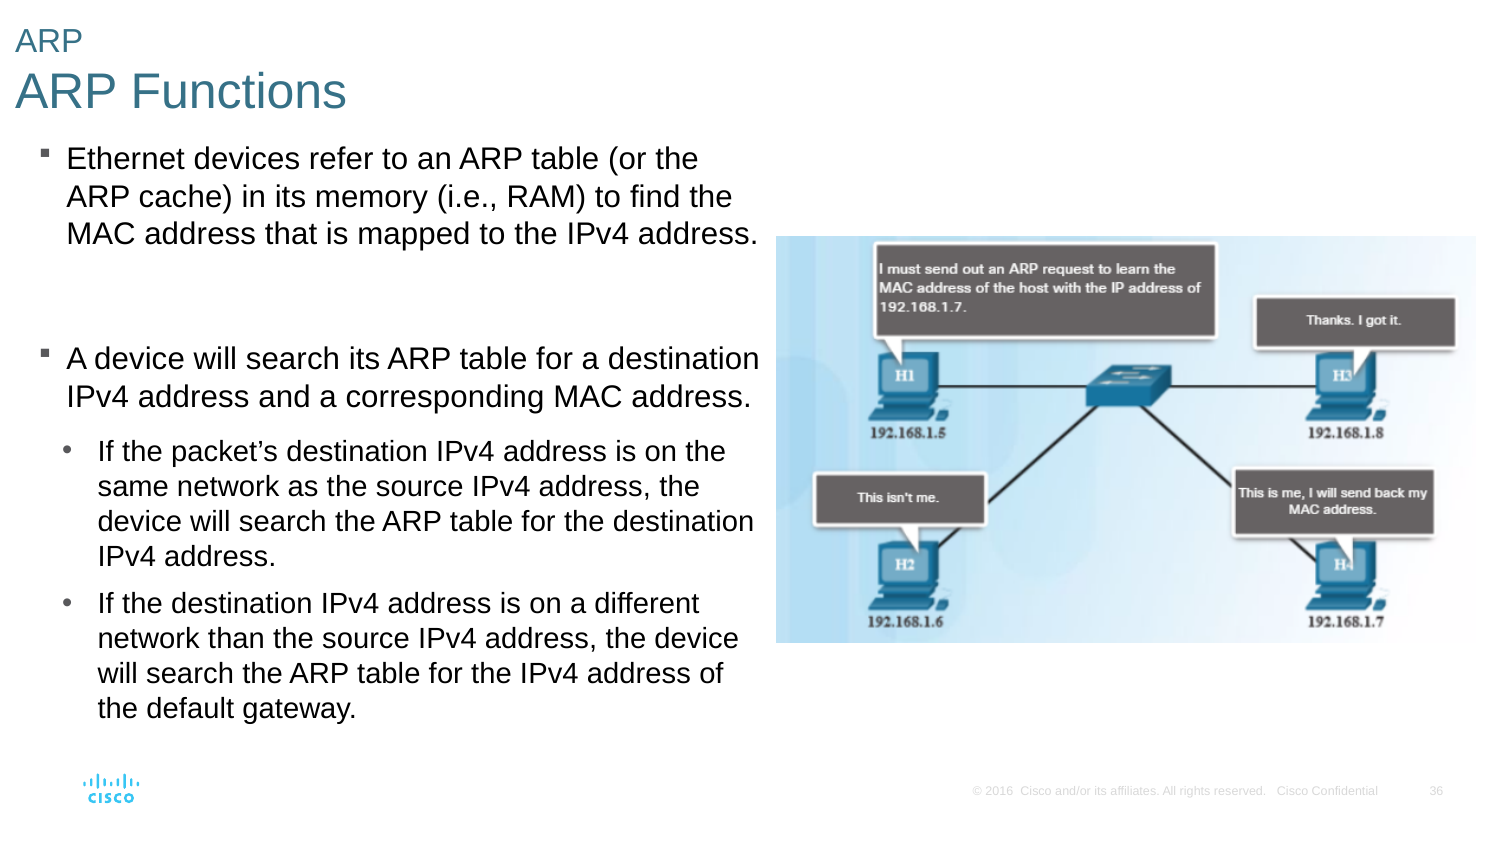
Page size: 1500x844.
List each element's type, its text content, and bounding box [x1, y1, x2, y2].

list Ethernet devices refer to an ARP table (or the ARP cache) in its memory (i.e., RAM) to find the MAC address that is mapped to the IPv4 address. A device will search its ARP table for a destination IPv4 address and a corresponding MAC address. If the packet’s destination IPv4 address is on the same network as the source IPv4 address, the device will search the ARP table for the destination IPv4 address. If the destination IPv4 address is on a different network than the source IPv4 address, the device will search the ARP table for the IPv4 address of the default gateway. [23, 131, 793, 813]
picture [776, 236, 1477, 643]
title ARP ARP Functions [0, 6, 1500, 131]
